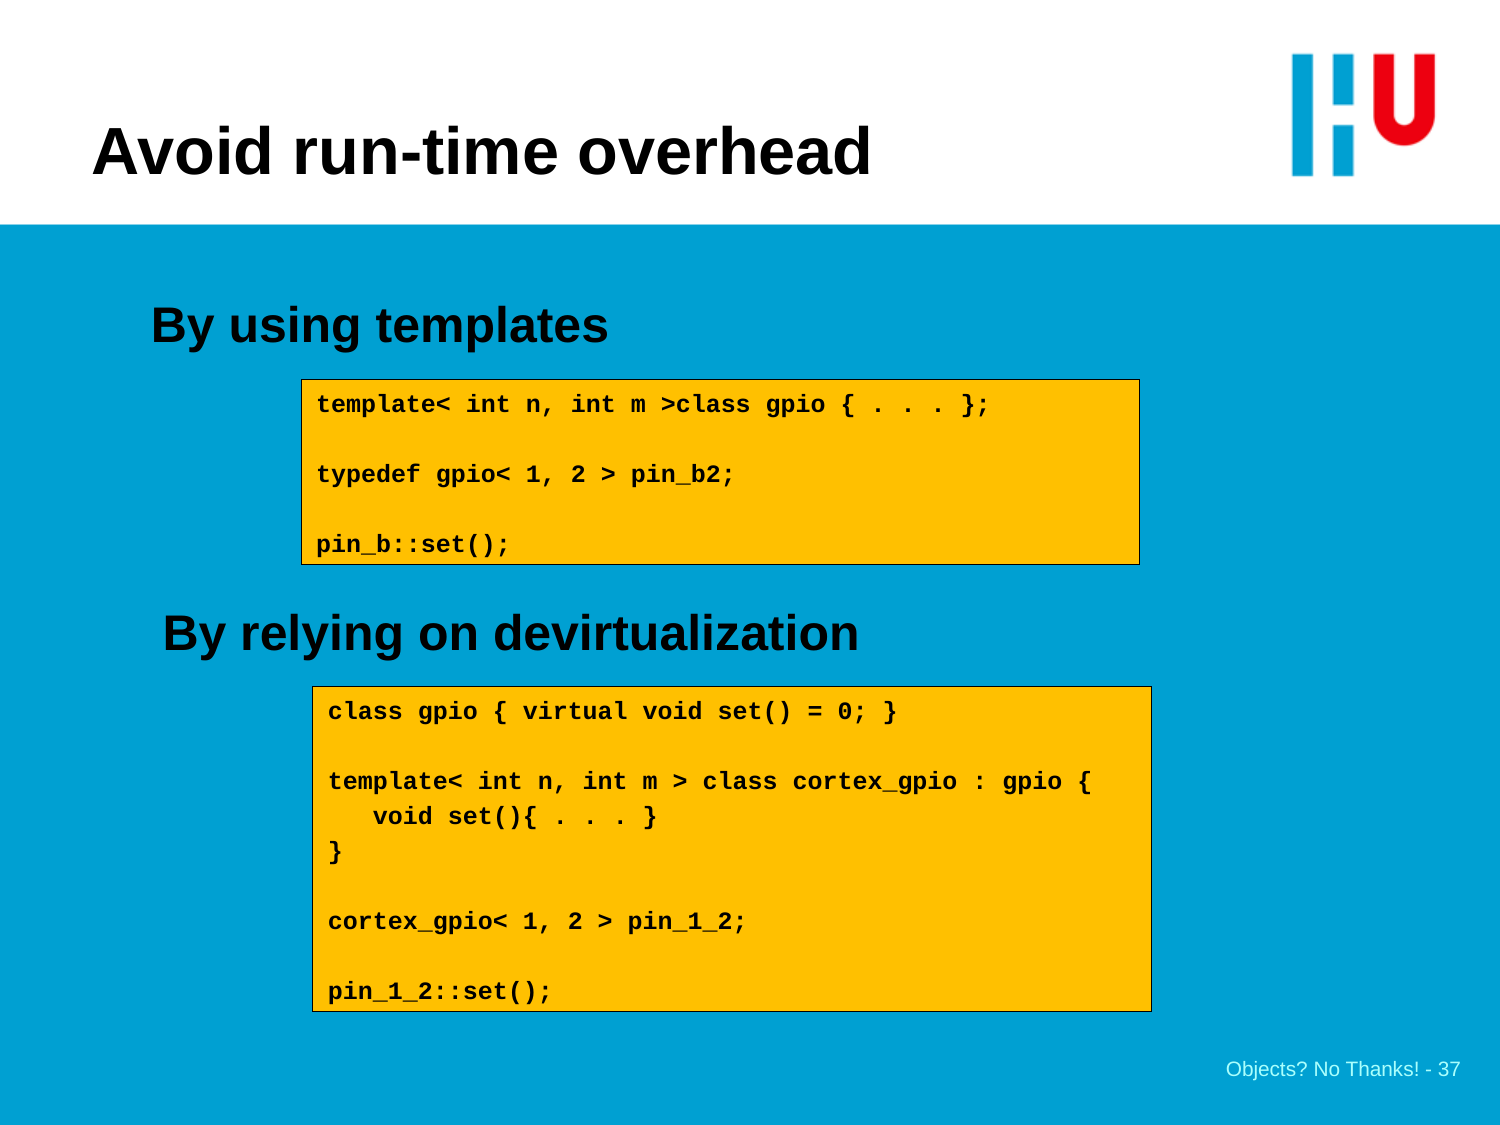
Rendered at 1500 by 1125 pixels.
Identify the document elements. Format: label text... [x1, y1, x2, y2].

text_box class gpio { virtual void set() = 0; } template< int n, int m > class cortex_gpio : gpio { void set(){ . . . } } cortex_gpio< 1, 2 > pin_1_2; pin_1_2::set(); [312, 686, 1152, 1012]
text_box template< int n, int m >class gpio { . . . }; typedef gpio< 1, 2 > pin_b2; pin_b::set(); [301, 379, 1140, 565]
slide_number Objects? No Thanks! - 37 [1163, 1030, 1476, 1106]
title Avoid run-time overhead [76, 99, 1150, 196]
picture [0, 0, 1500, 224]
list By using templates [135, 285, 1429, 361]
text_box By relying on devirtualization [147, 592, 1441, 668]
